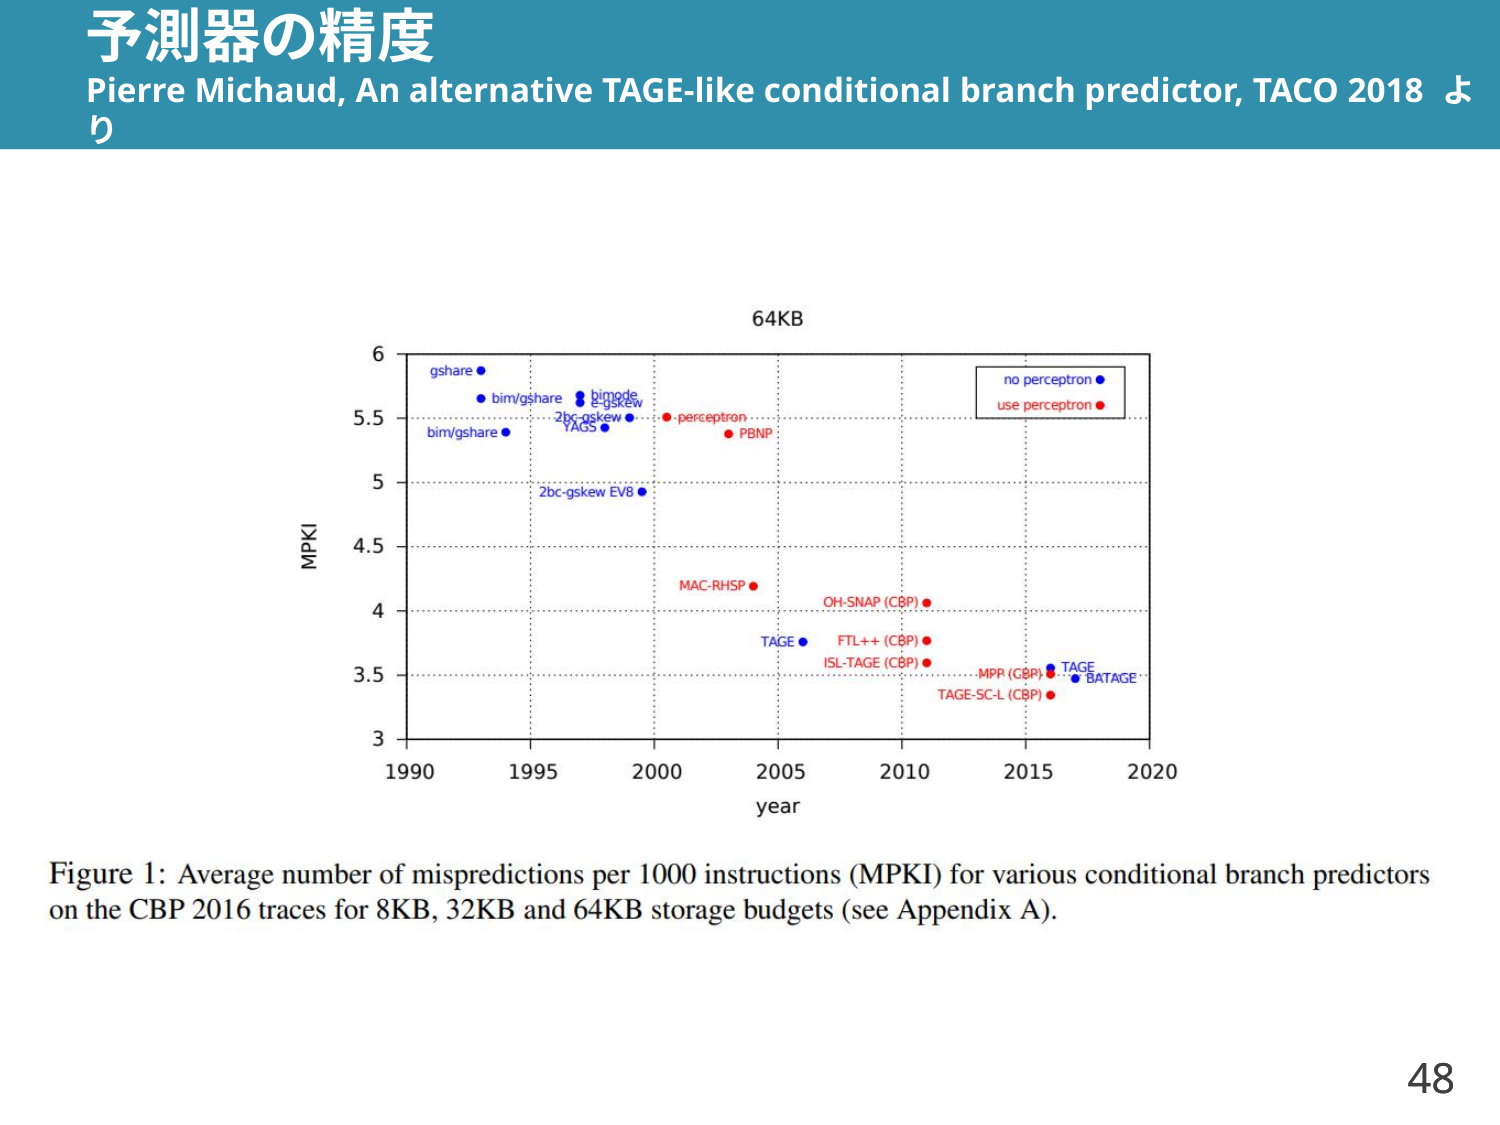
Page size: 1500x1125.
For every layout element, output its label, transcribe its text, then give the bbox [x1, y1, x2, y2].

title 予測器の精度 Pierre Michaud, An alternative TAGE-like conditional branch predictor, TACO 2018 より [70, 0, 1500, 150]
picture [26, 296, 1458, 932]
